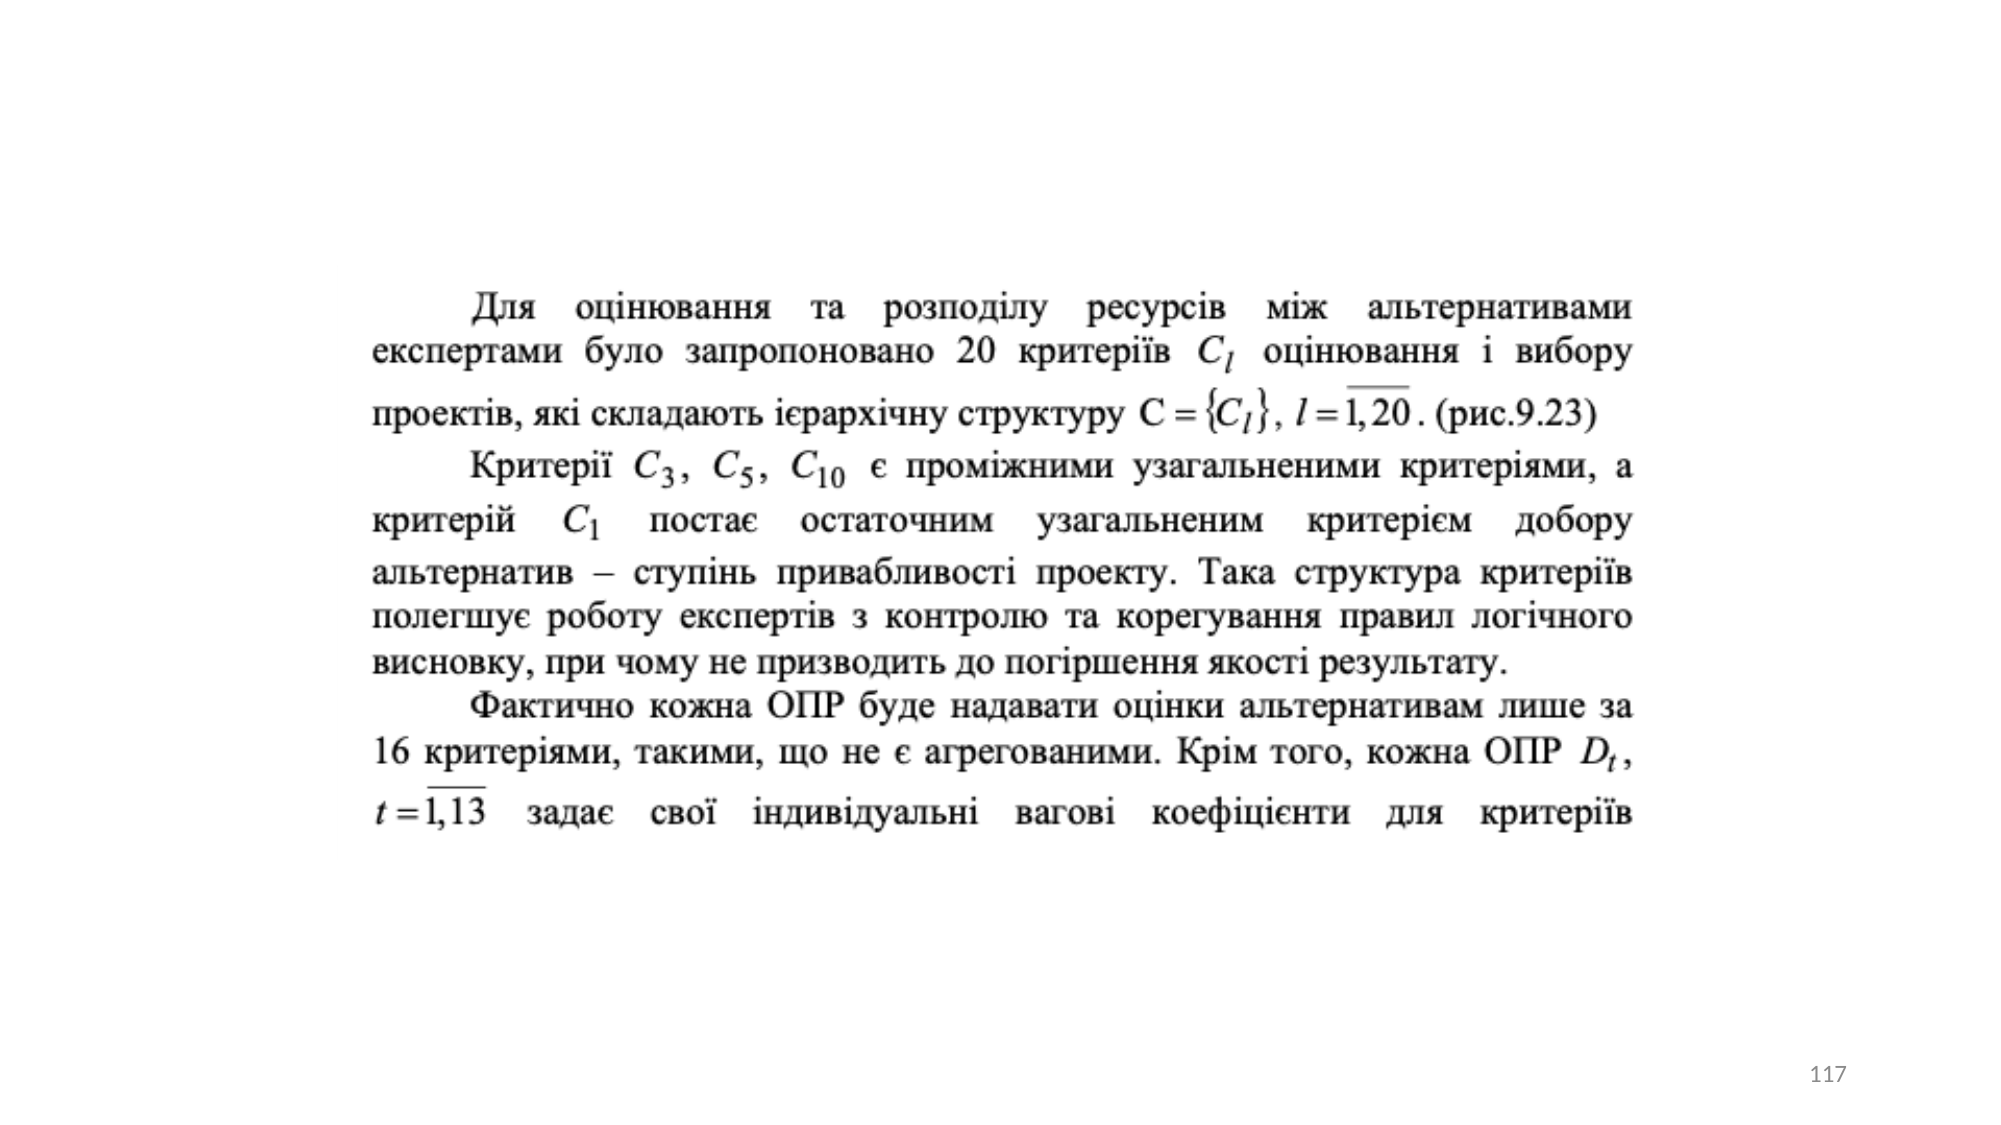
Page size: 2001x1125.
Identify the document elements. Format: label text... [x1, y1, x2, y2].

picture [336, 265, 1664, 860]
slide_number 117 [1412, 1042, 1863, 1103]
